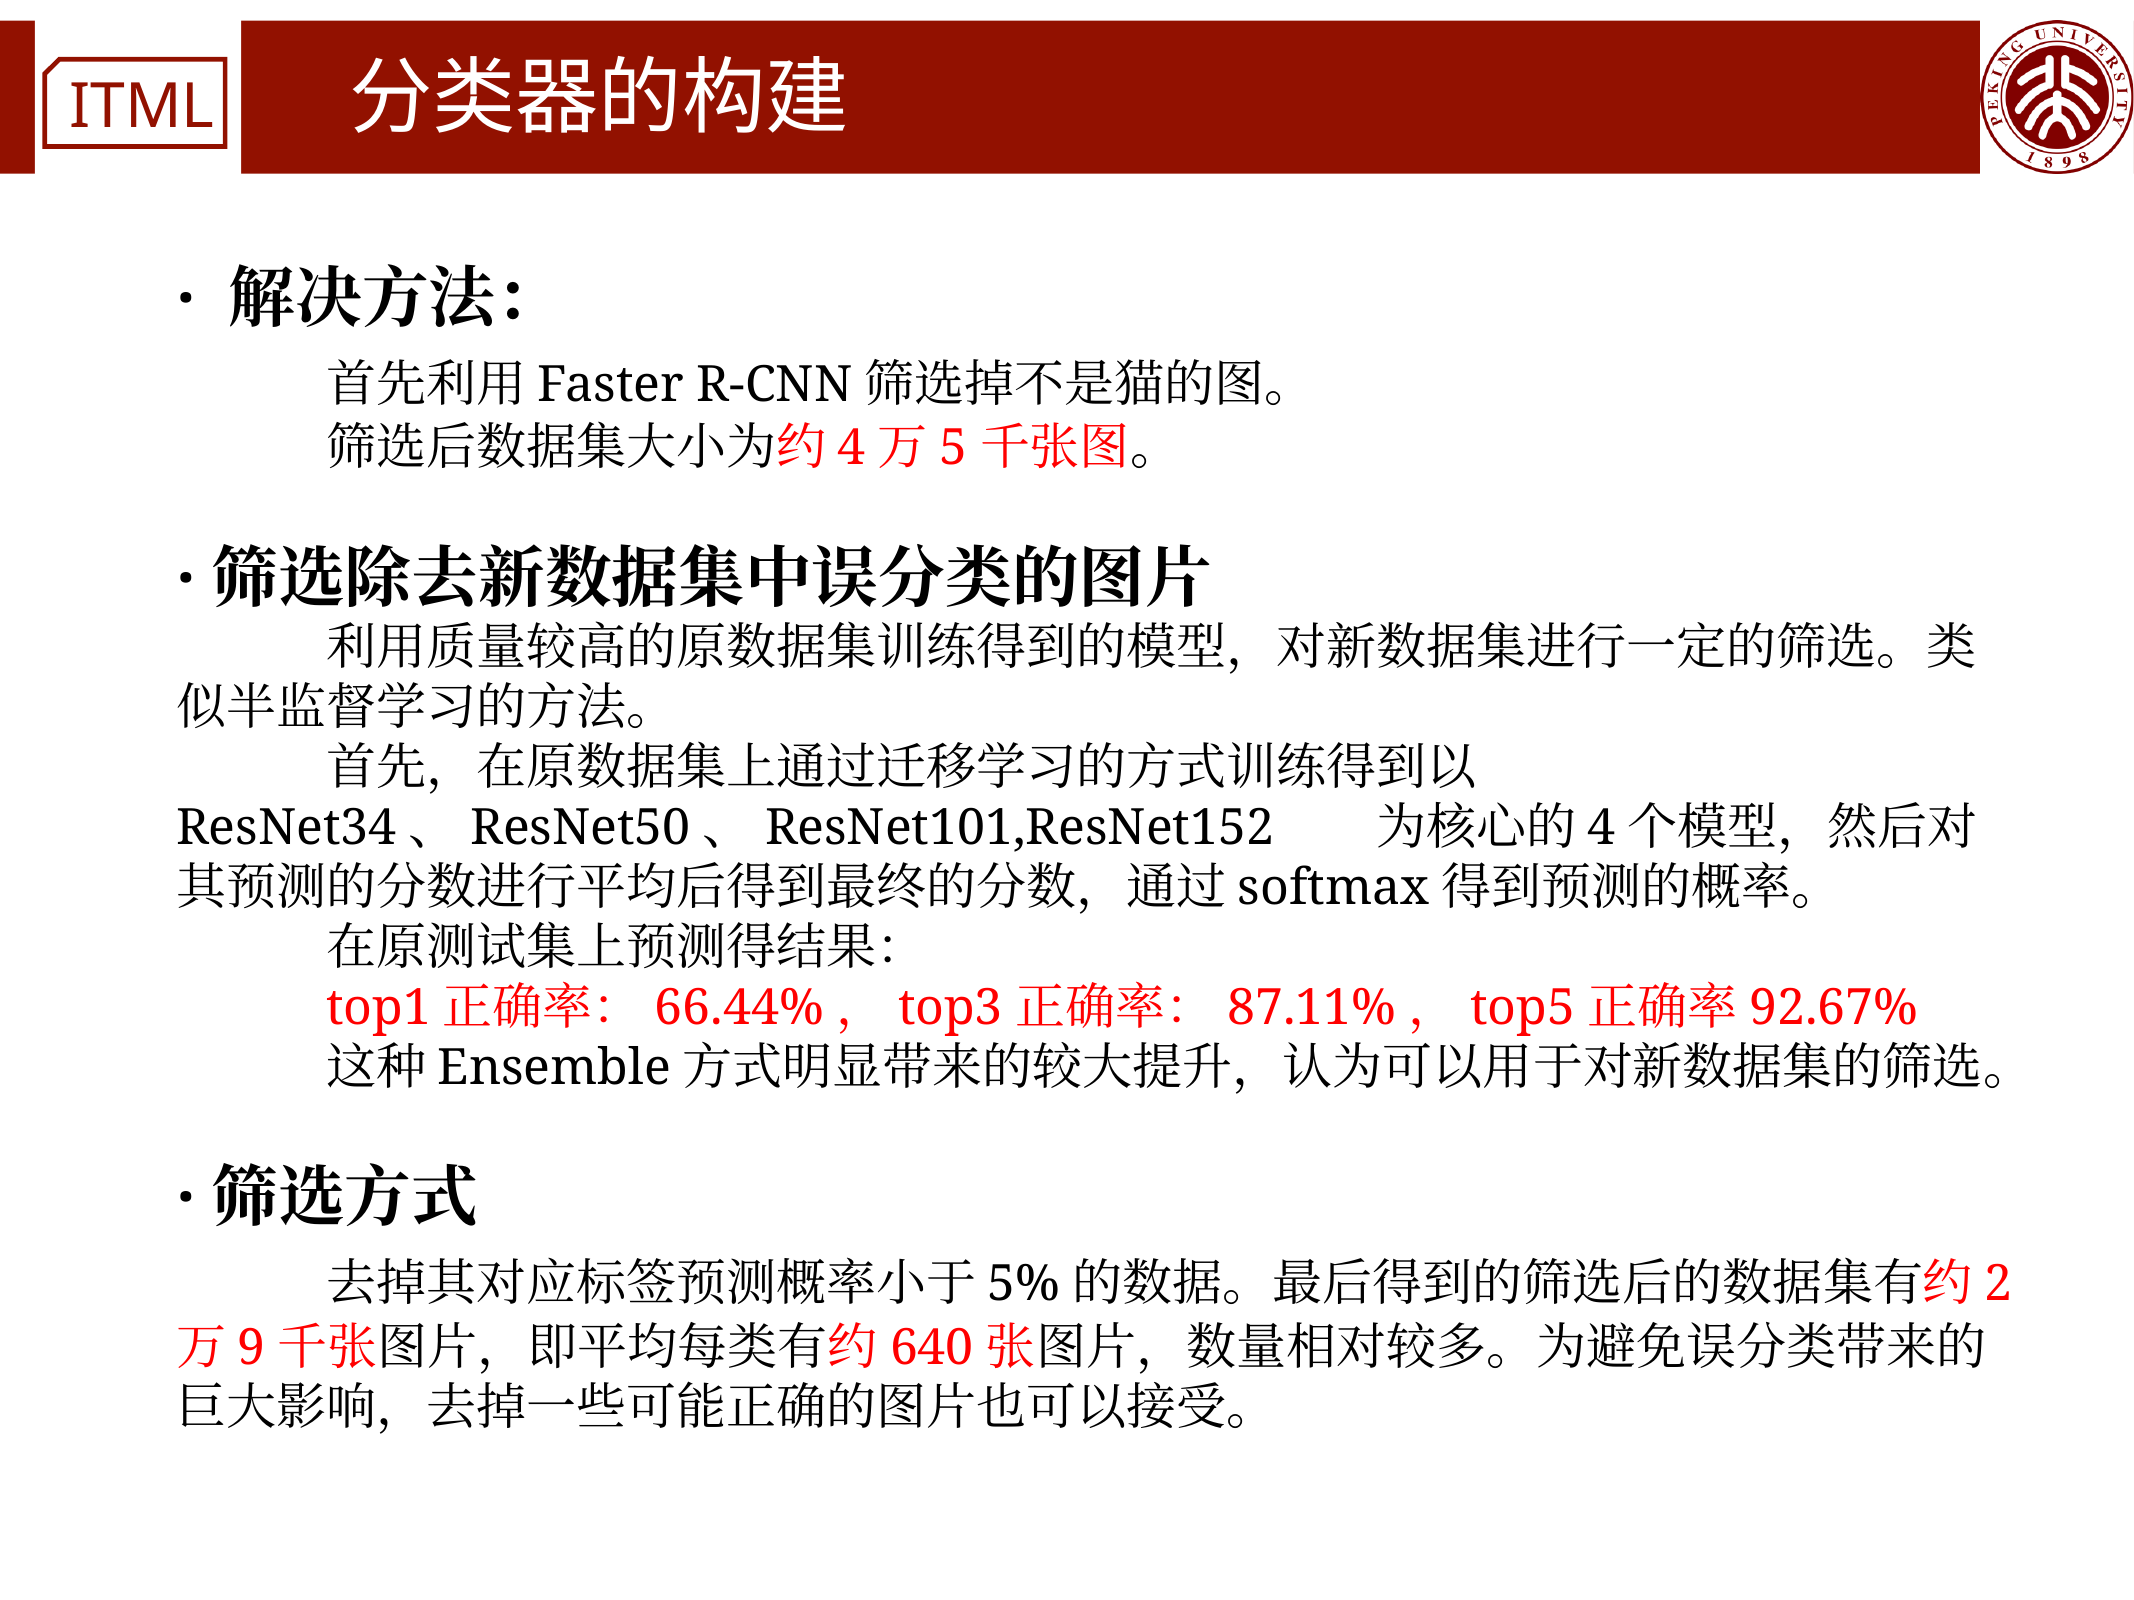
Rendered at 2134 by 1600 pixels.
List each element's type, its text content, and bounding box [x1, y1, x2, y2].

picture [1980, 20, 2134, 174]
text_box · 解决方法： 首先利用Faster R-CNN筛选掉不是猫的图。 筛选后数据集大小为约4万5千张图。 ·筛选除去新数据集中误分类的图片 利用质量较高的原数据集训练得到的模型，对新数据集进行一定的筛选。类似半监督学习的方法。 首先，在原数据集上通过迁移学习的方式训练得到以ResNet34、ResNet50、ResNet101,ResNet152 为核心的4个模型，然后对其预测的分数进行平均后得到最终的分数，通过softmax得到预测的概率。 在原测试集上预测得结果： top1正确率：66.44%，top3正确率：87.11%，top5正确率92.67% 这种Ensemble方式明显带来的较大提升，认为可以用于对新数据集的筛选。 ·筛选方式 去掉其对应标签预测概率小于5%的数据。最后得到的筛选后的数据集有约2万9千张图片，即平均每类有约640张图片，数量相对较多。为避免误分类带来的巨大影响，去掉一些可能正确的图片也可以接受。 [161, 246, 2037, 1540]
title 分类器的构建 [334, 35, 1888, 159]
